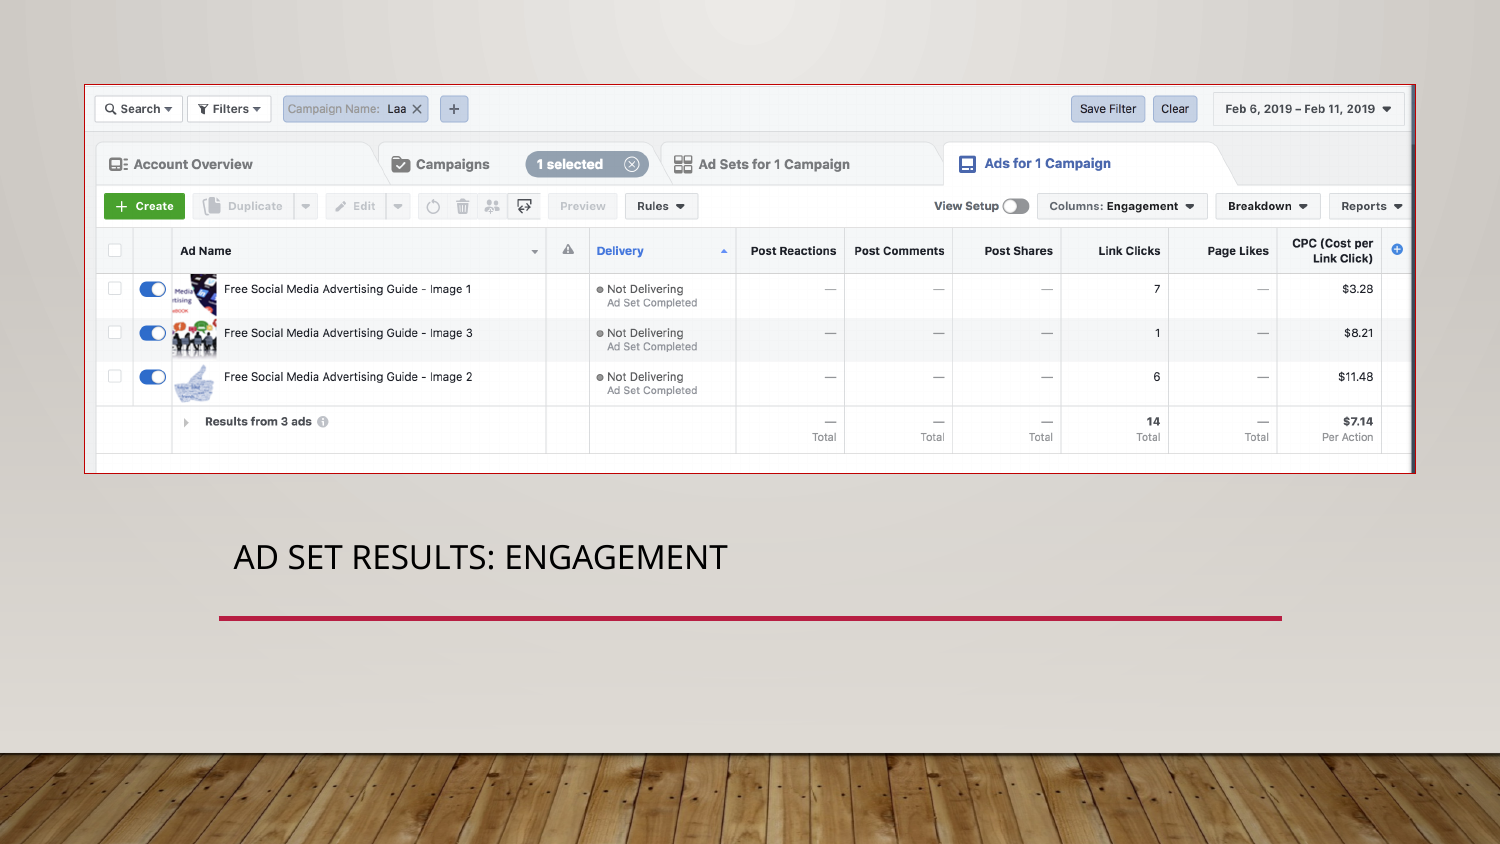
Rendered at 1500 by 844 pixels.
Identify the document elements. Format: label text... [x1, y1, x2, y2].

picture [84, 84, 1416, 474]
text_box AD SET RESULTS: ENGAGEMENT [218, 548, 1282, 616]
picture [0, 755, 1500, 844]
text_box [0, 247, 1500, 752]
text_box [0, 0, 1500, 247]
